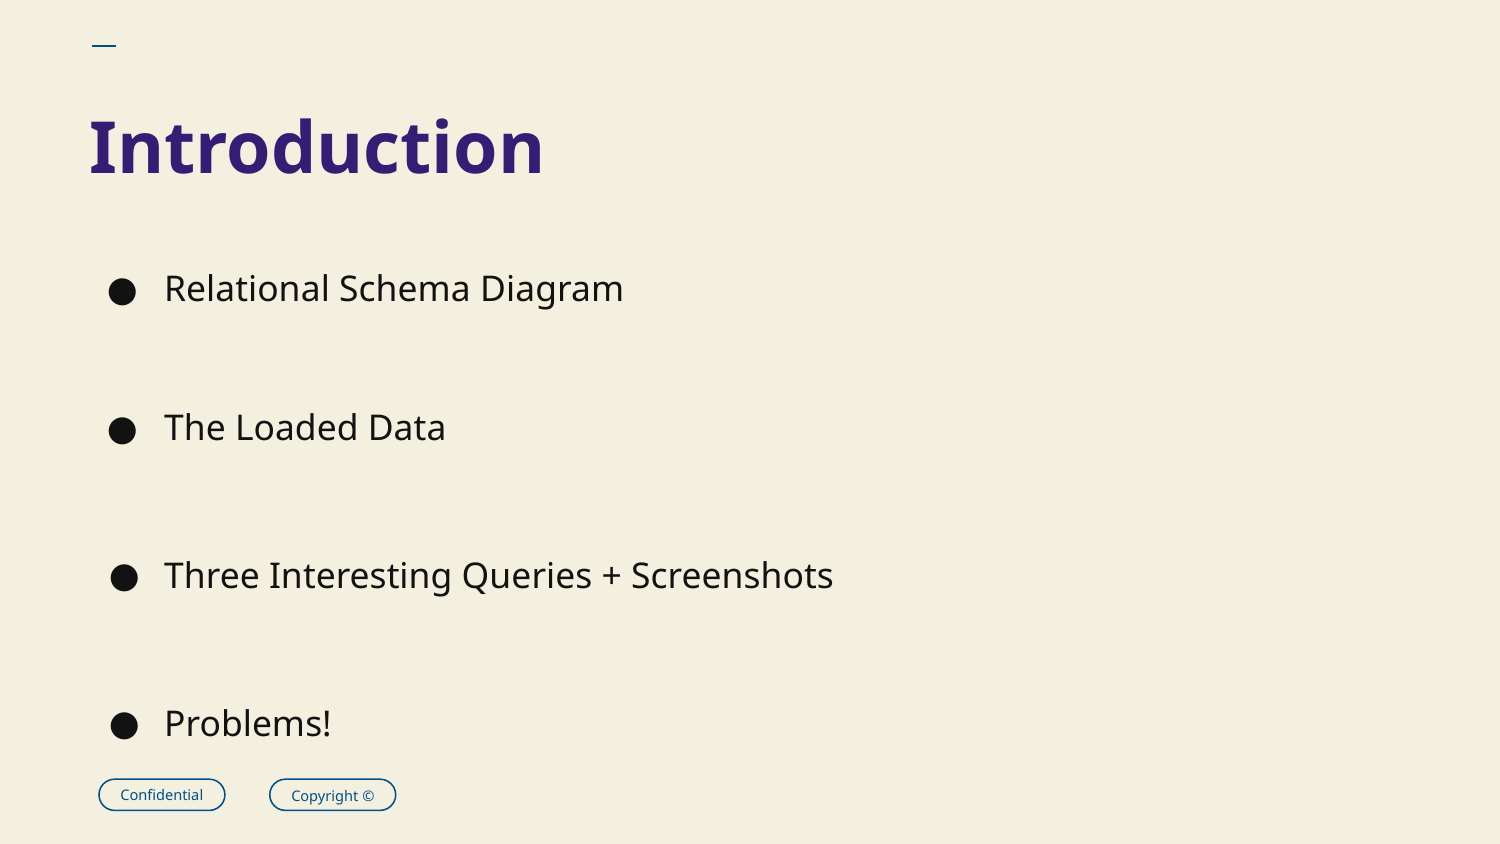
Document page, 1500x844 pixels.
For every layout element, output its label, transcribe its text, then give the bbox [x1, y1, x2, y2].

list Relational Schema Diagram The Loaded Data Three Interesting Queries + Screenshots Problems! [74, 244, 1423, 762]
title Introduction [74, 103, 723, 244]
